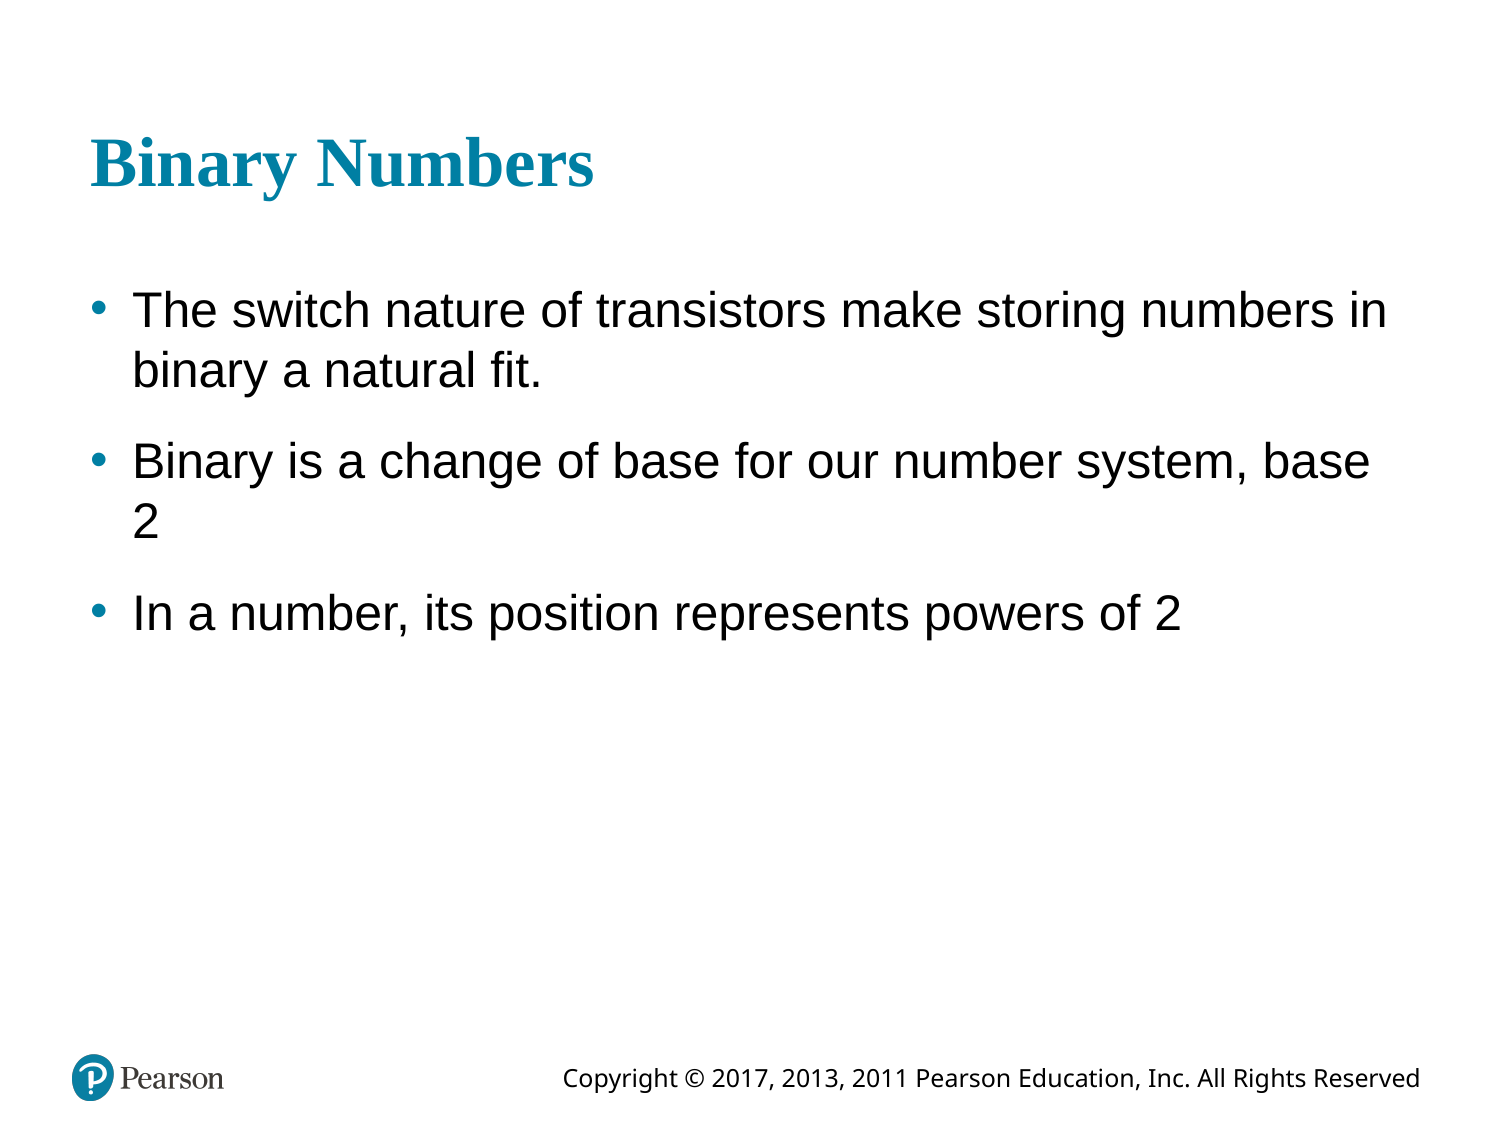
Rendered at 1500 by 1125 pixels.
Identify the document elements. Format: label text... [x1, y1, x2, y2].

picture [72, 1054, 88, 1070]
list The switch nature of transistors make storing numbers in binary a natural fit. Binary is a change of base for our number system, base 2 In a number, its position represents powers of 2 [75, 262, 1425, 1005]
picture [80, 1063, 106, 1088]
title Binary Numbers [75, 35, 1425, 216]
picture [72, 1087, 83, 1101]
picture [98, 1054, 224, 1101]
